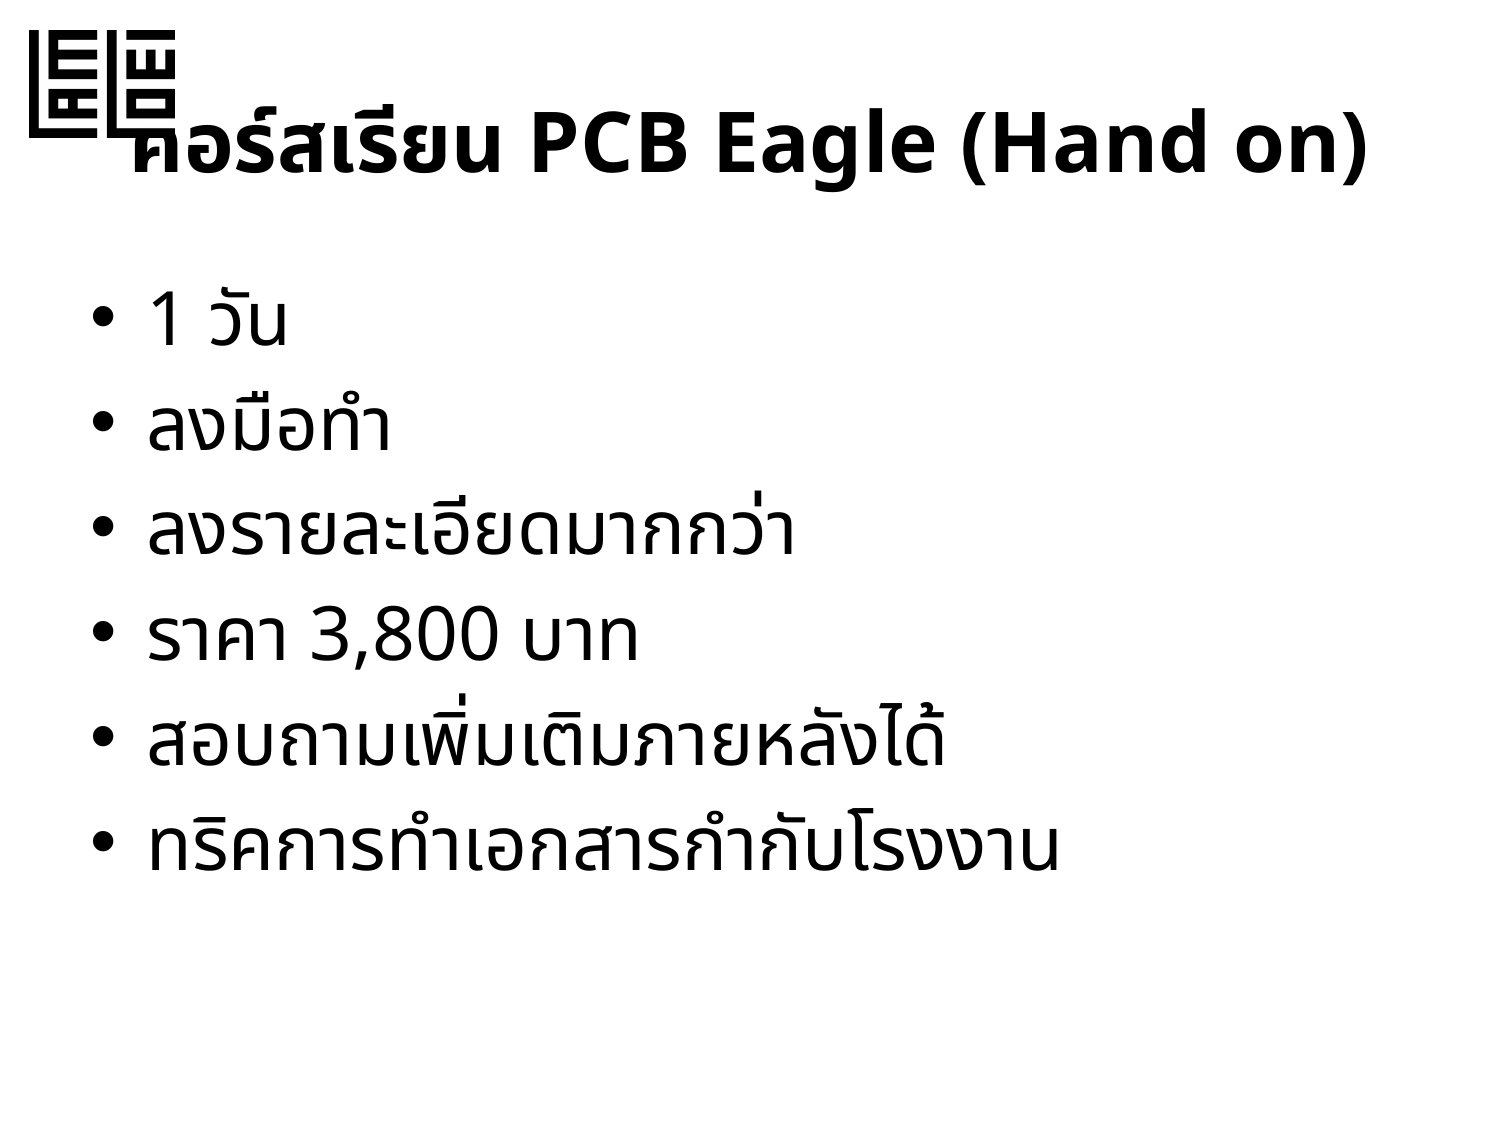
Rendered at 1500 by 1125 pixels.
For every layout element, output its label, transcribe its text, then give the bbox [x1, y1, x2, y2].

list 1 วัน ลงมือทำ ลงรายละเอียดมากกว่า ราคา 3,800 บาท สอบถามเพิ่มเติมภายหลังได้ ทริคการทำเอกสารกำกับโรงงาน [75, 262, 1425, 1005]
picture [29, 30, 175, 138]
title คอร์สเรียน PCB Eagle (Hand on) [75, 45, 1425, 233]
